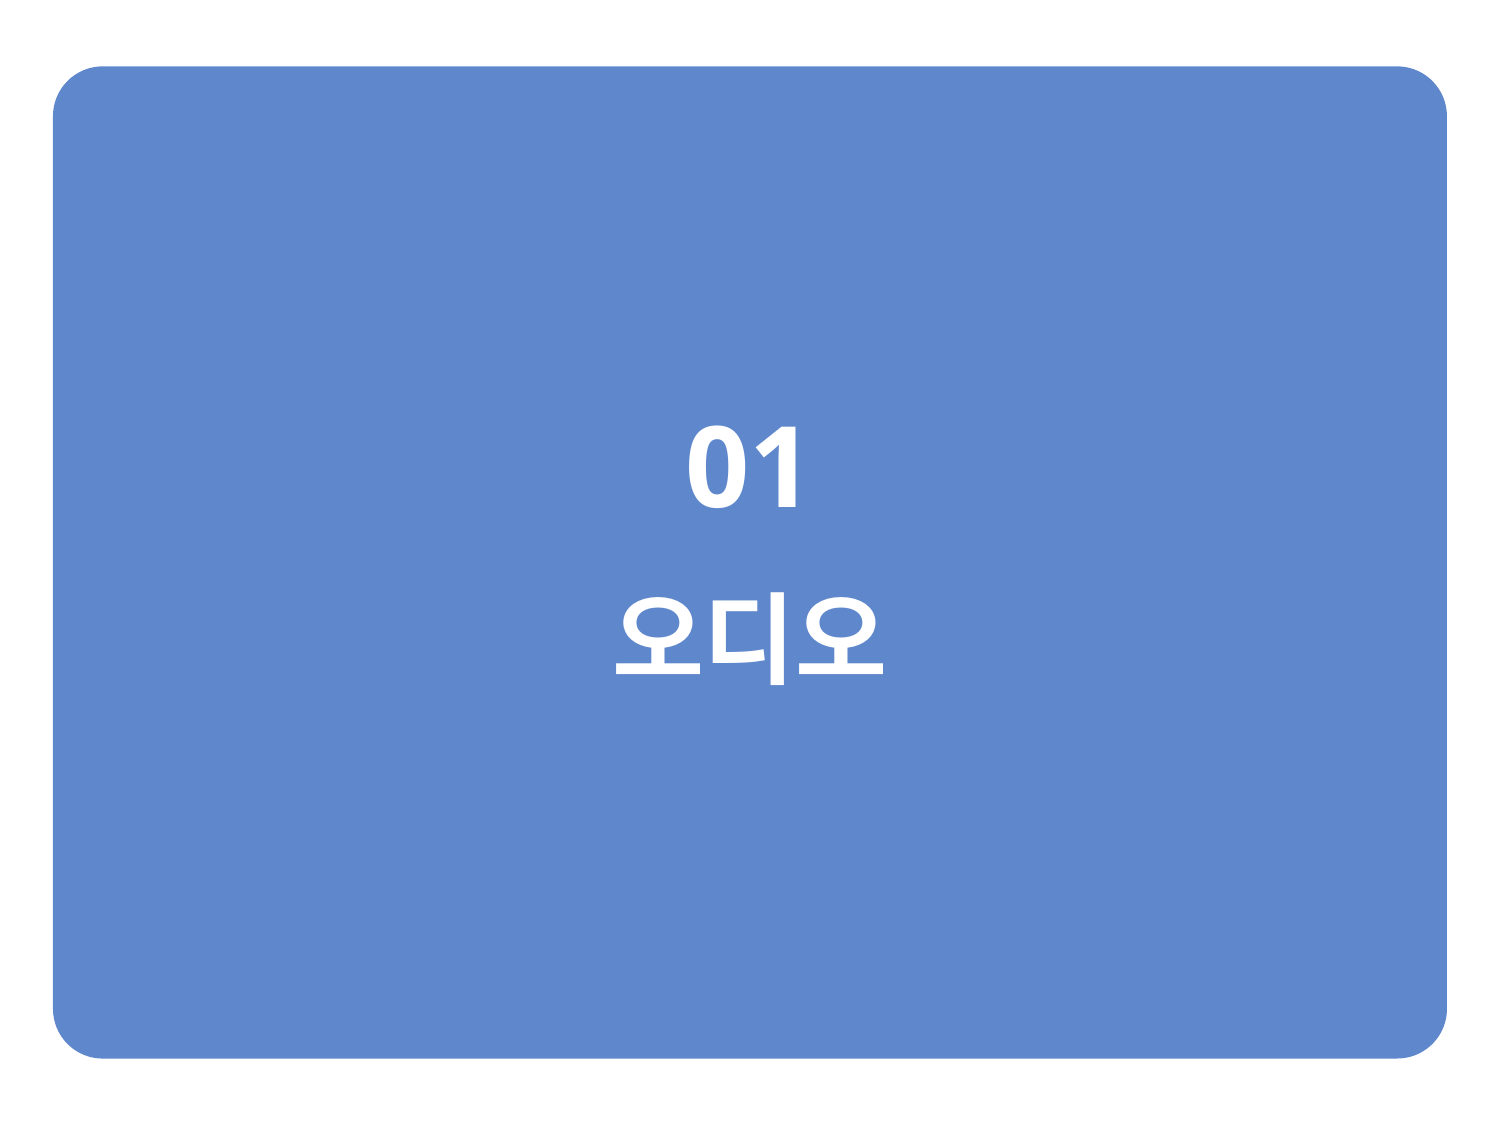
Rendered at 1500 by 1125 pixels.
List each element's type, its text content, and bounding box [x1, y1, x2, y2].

list 01 [117, 385, 1383, 540]
list 오디오 [117, 559, 1383, 715]
